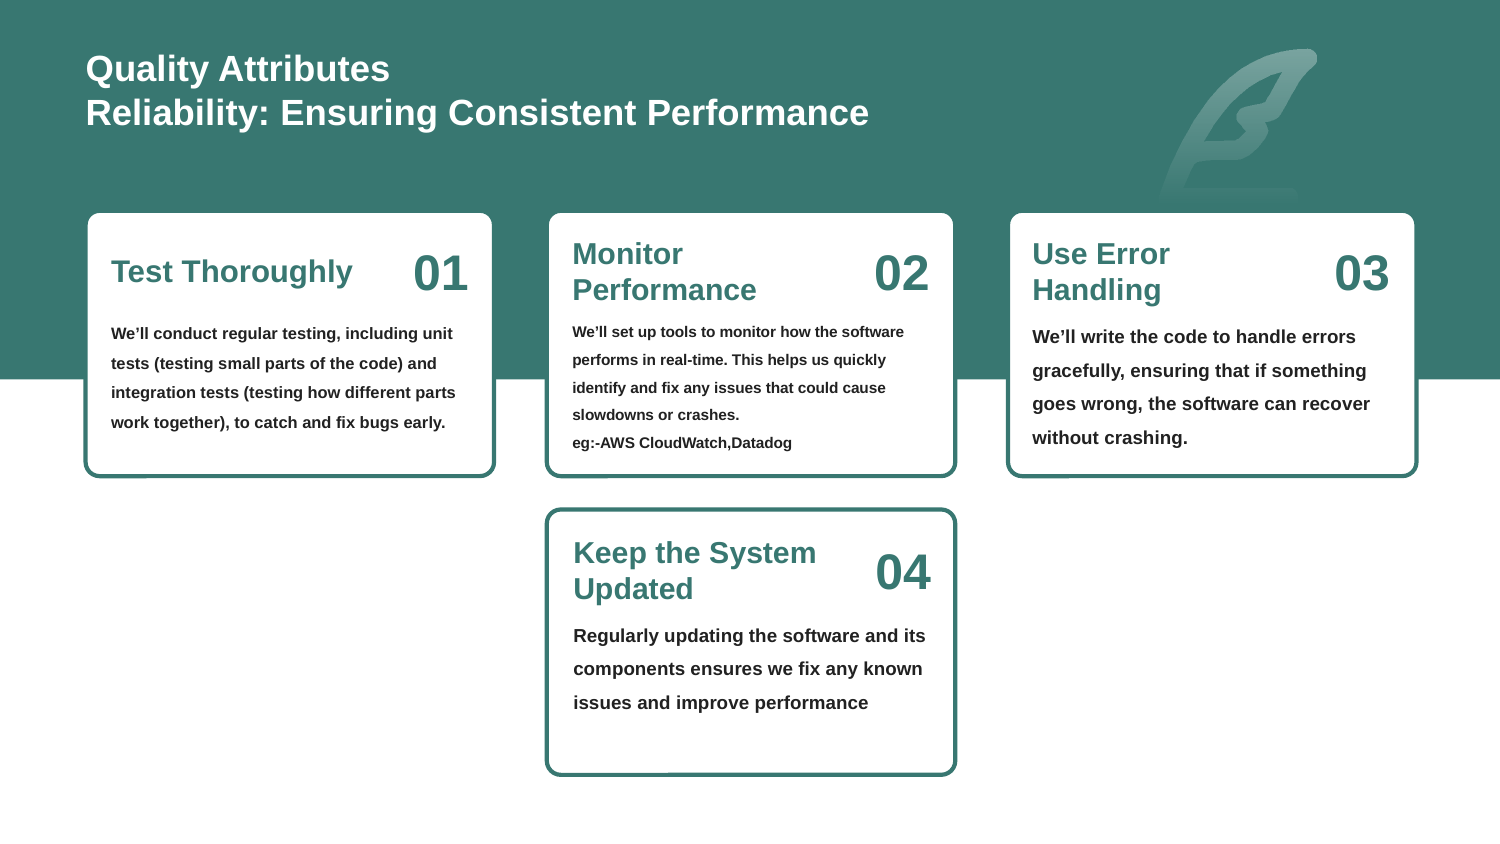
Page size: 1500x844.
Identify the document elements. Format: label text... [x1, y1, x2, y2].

title Quality Attributes Reliability: Ensuring Consistent Performance [85, 44, 1415, 133]
text_box Use Error Handling [1032, 234, 1279, 307]
text_box Regularly updating the software and its components ensures we fix any known issues and improve performance [573, 612, 931, 752]
text_box 04 [841, 532, 931, 606]
text_box We’ll set up tools to monitor how the software performs in real-time. This helps us quickly identify and fix any issues that could cause slowdowns or crashes. eg:-AWS CloudWatch,Datadog [572, 313, 930, 453]
text_box [1005, 208, 1419, 479]
text_box [83, 208, 497, 479]
text_box 01 [379, 234, 469, 307]
text_box [1159, 133, 1298, 205]
text_box Test Thoroughly [111, 234, 358, 307]
text_box [0, 0, 1500, 382]
text_box 03 [1300, 234, 1390, 307]
text_box [544, 507, 958, 777]
text_box We’ll write the code to handle errors gracefully, ensuring that if something goes wrong, the software can recover without crashing. [1032, 313, 1390, 453]
text_box We’ll conduct regular testing, including unit tests (testing small parts of the code) and integration tests (testing how different parts work together), to catch and fix bugs early. [111, 313, 469, 453]
text_box [544, 208, 958, 479]
text_box 02 [840, 234, 930, 307]
text_box Monitor Performance [572, 234, 819, 307]
text_box Keep the System Updated [573, 532, 820, 606]
